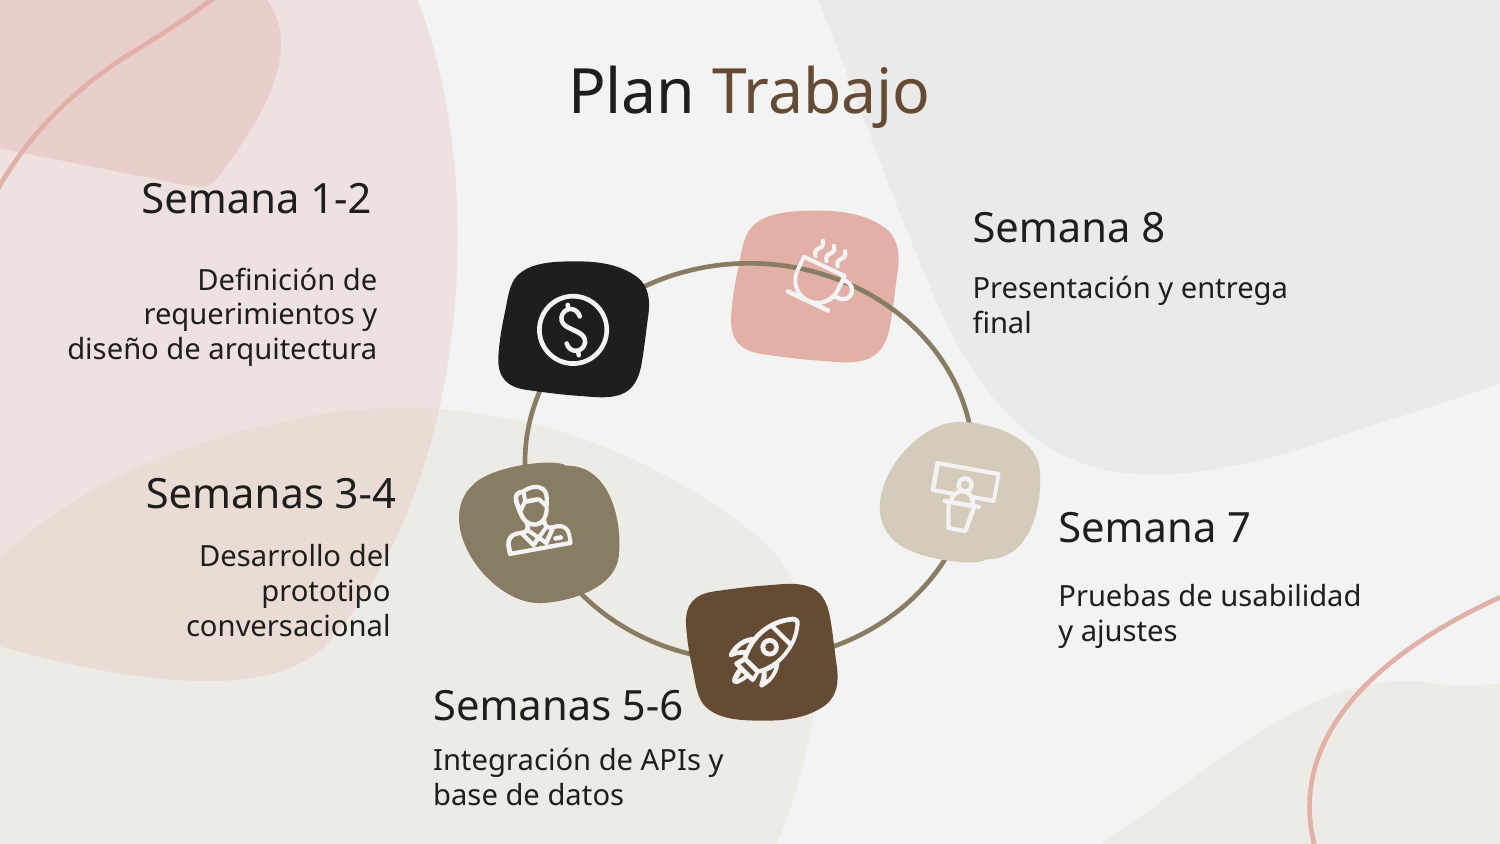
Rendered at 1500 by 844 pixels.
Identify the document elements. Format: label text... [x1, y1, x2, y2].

text_box Pruebas de usabilidad y ajustes [1043, 562, 1395, 671]
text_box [795, 243, 859, 310]
text_box [525, 263, 969, 654]
title Plan Trabajo [117, 34, 1382, 143]
text_box Desarrollo del prototipo conversacional [54, 522, 406, 631]
text_box Semana 8 [957, 186, 1309, 254]
text_box [459, 462, 620, 604]
text_box Presentación y entrega final [957, 254, 1309, 364]
text_box Integración de APIs y base de datos [418, 726, 770, 835]
text_box [879, 421, 1041, 563]
text_box Semanas 3-4 [59, 452, 412, 533]
text_box Semanas 5-6 [418, 663, 770, 726]
text_box [739, 210, 899, 308]
text_box [685, 583, 838, 721]
text_box Semana 7 [1043, 485, 1395, 562]
text_box [498, 261, 650, 398]
text_box Definición de requerimientos y diseño de arquitectura [41, 245, 393, 355]
text_box [930, 460, 1001, 534]
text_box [728, 616, 801, 688]
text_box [501, 484, 569, 552]
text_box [536, 293, 610, 367]
text_box Semana 1-2 [35, 156, 387, 237]
